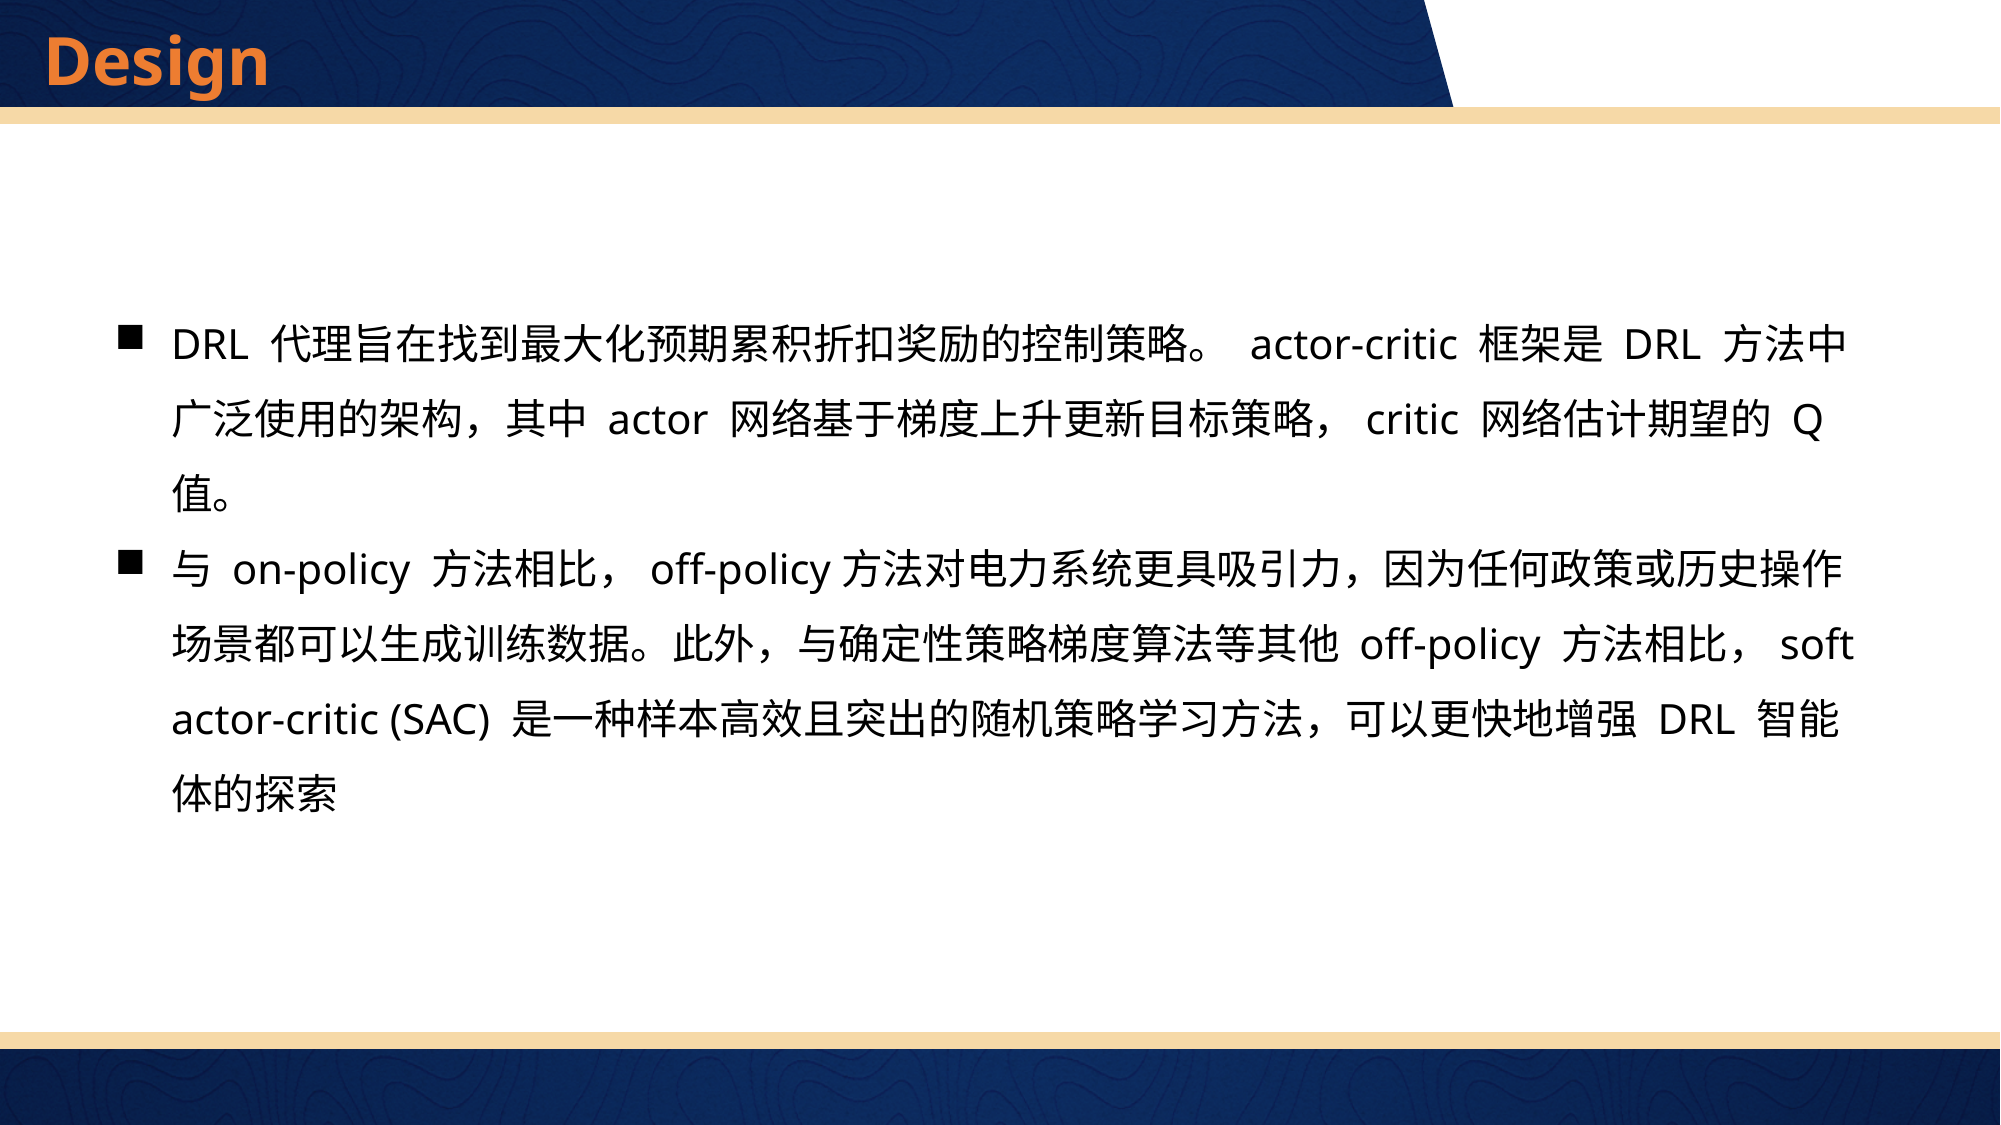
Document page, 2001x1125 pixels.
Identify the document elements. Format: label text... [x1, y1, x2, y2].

picture [0, 1041, 2000, 1125]
text_box DRL 代理旨在找到最大化预期累积折扣奖励的控制策略。 actor-critic 框架是 DRL 方法中广泛使用的架构，其中 actor 网络基于梯度上升更新目标策略，critic 网络估计期望的 Q 值。 与 on-policy 方法相比，off-policy方法对电力系统更具吸引力，因为任何政策或历史操作场景都可以生成训练数据。此外，与确定性策略梯度算法等其他 off-policy 方法相比，soft actor-critic (SAC) 是一种样本高效且突出的随机策略学习方法，可以更快地增强 DRL 智能体的探索 [99, 285, 1881, 825]
picture [0, 0, 1457, 115]
